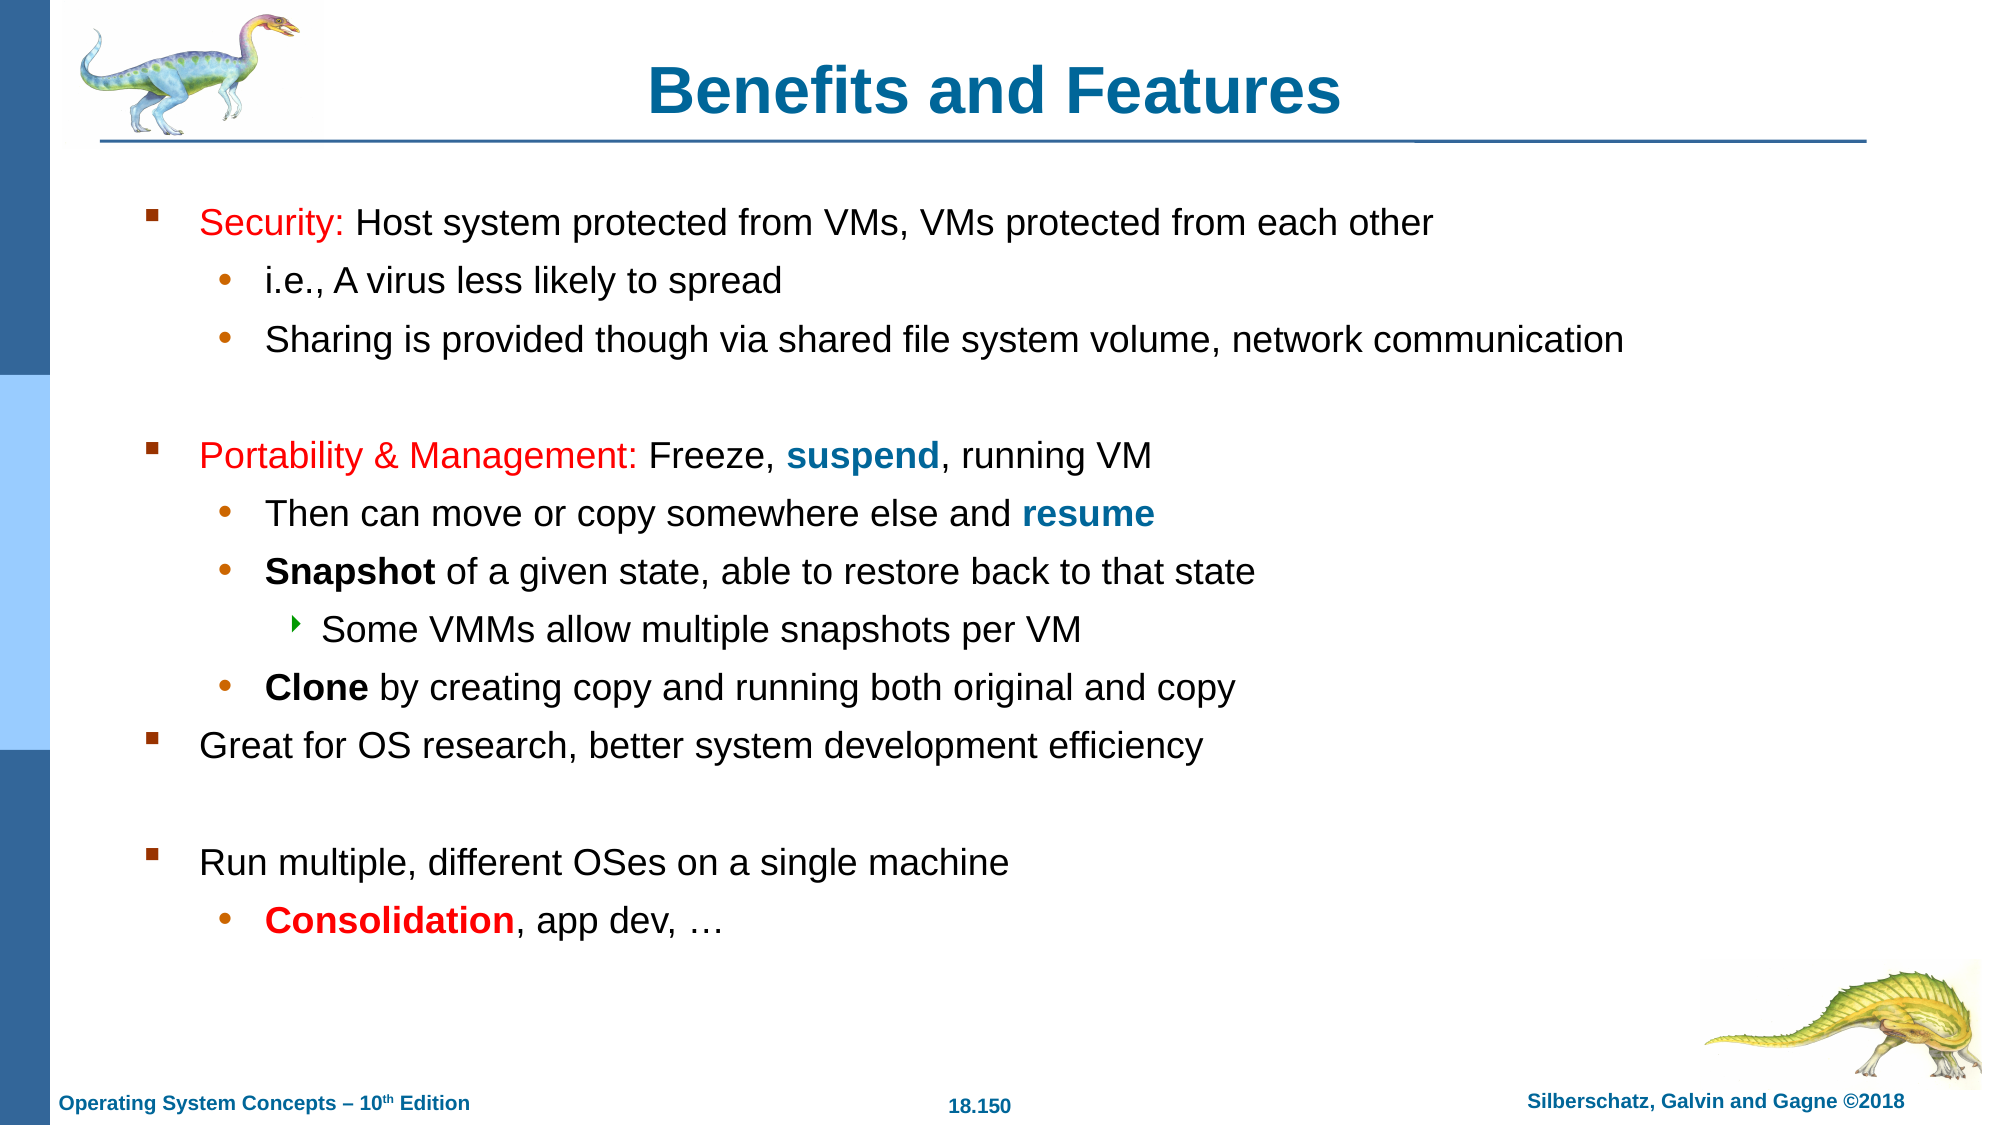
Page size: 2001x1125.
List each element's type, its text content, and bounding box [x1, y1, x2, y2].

title Benefits and Features [320, 39, 1671, 134]
picture [1700, 959, 1982, 1090]
list Security: Host system protected from VMs, VMs protected from each other i.e., A virus less likely to spread Sharing is provided though via shared file system volume, network communication Portability & Management: Freeze, suspend, running VM Then can move or copy somewhere else and resume Snapshot of a given state, able to restore back to that state Some VMMs allow multiple snapshots per VM Clone by creating copy and running both original and copy Great for OS research, better system development efficiency Run multiple, different OSes on a single machine Consolidation, app dev, … [127, 190, 1863, 935]
picture [62, 0, 324, 149]
